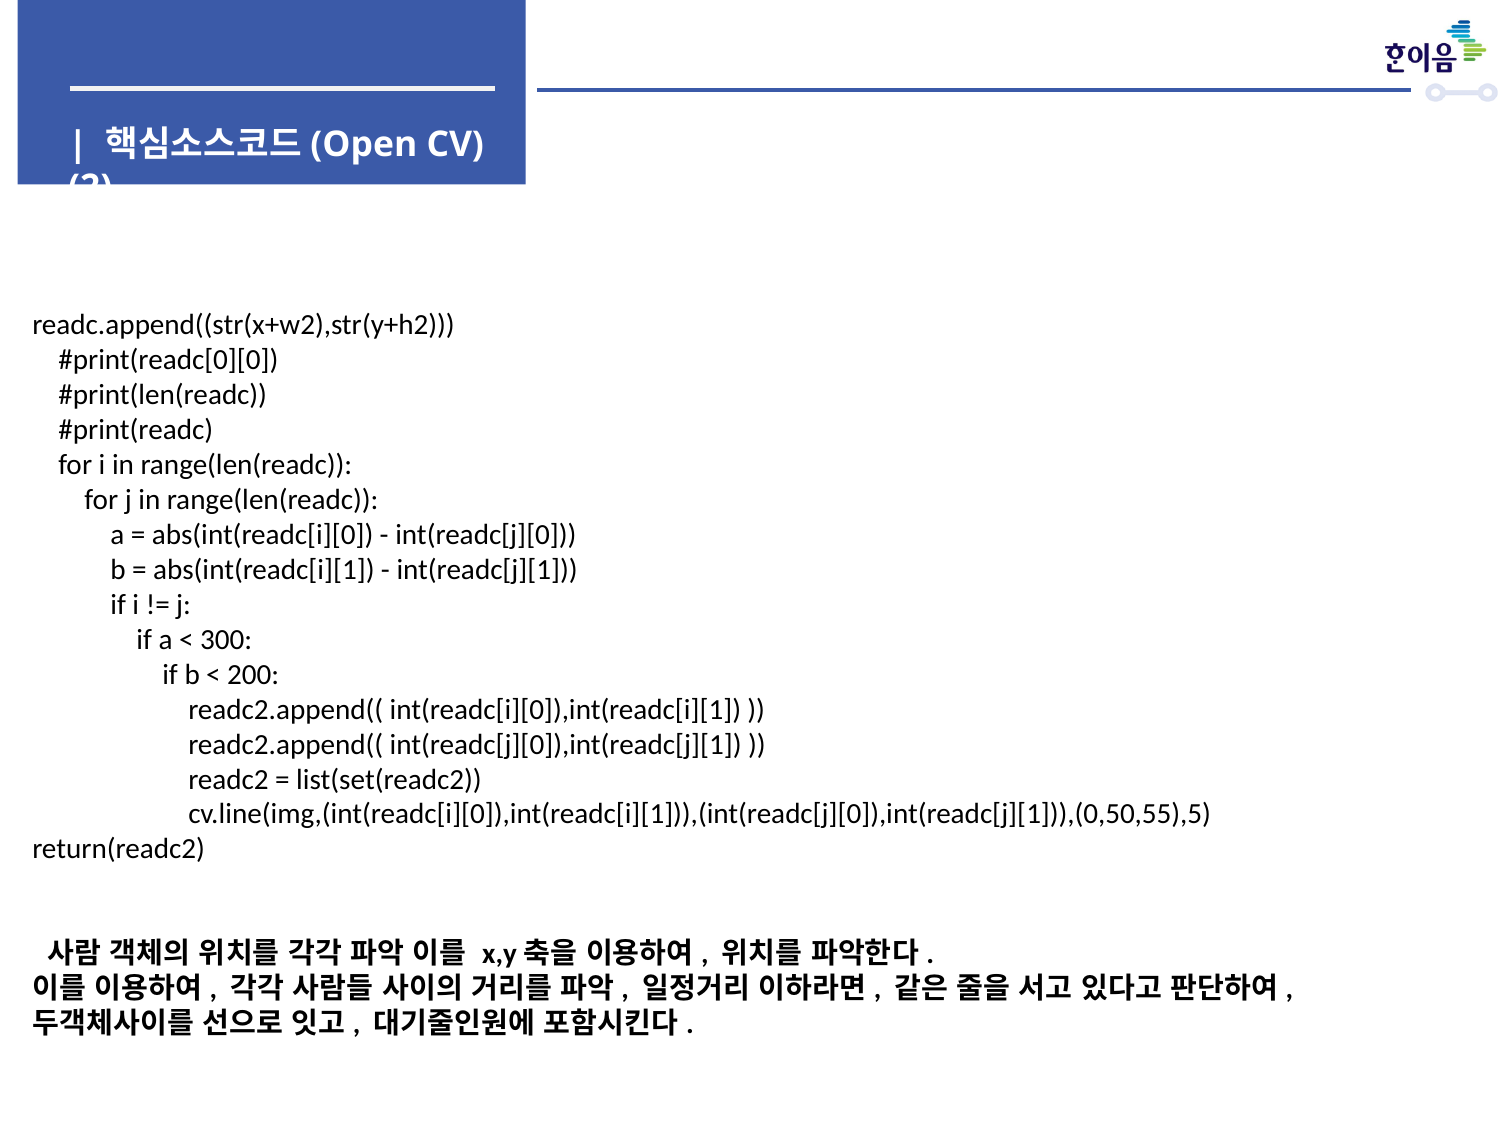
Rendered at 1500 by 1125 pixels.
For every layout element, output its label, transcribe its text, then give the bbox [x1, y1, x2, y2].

text_box | 핵심소스코드(Open CV)(2) [53, 113, 538, 159]
text_box [17, 0, 527, 185]
picture [1376, 12, 1498, 105]
text_box readc.append((str(x+w2),str(y+h2))) #print(readc[0][0]) #print(len(readc)) #print(readc) for i in range(len(readc)): for j in range(len(readc)): a = abs(int(readc[i][0]) - int(readc[j][0])) b = abs(int(readc[i][1]) - int(readc[j][1])) if i != j: if a < 300: if b < 200: readc2.append(( int(readc[i][0]),int(readc[i][1]) )) readc2.append(( int(readc[j][0]),int(readc[j][1]) )) readc2 = list(set(readc2)) cv.line(img,(int(readc[i][0]),int(readc[i][1])),(int(readc[j][0]),int(readc[j][1])),(0,50,55),5) return(readc2) 사람 객체의 위치를 각각 파악 이를 x,y축을 이용하여, 위치를 파악한다. 이를 이용하여, 각각 사람들 사이의 거리를 파악, 일정거리 이하라면, 같은 줄을 서고 있다고 판단하여, 두객체사이를 선으로 잇고, 대기줄인원에 포함시킨다. [17, 298, 1413, 1047]
